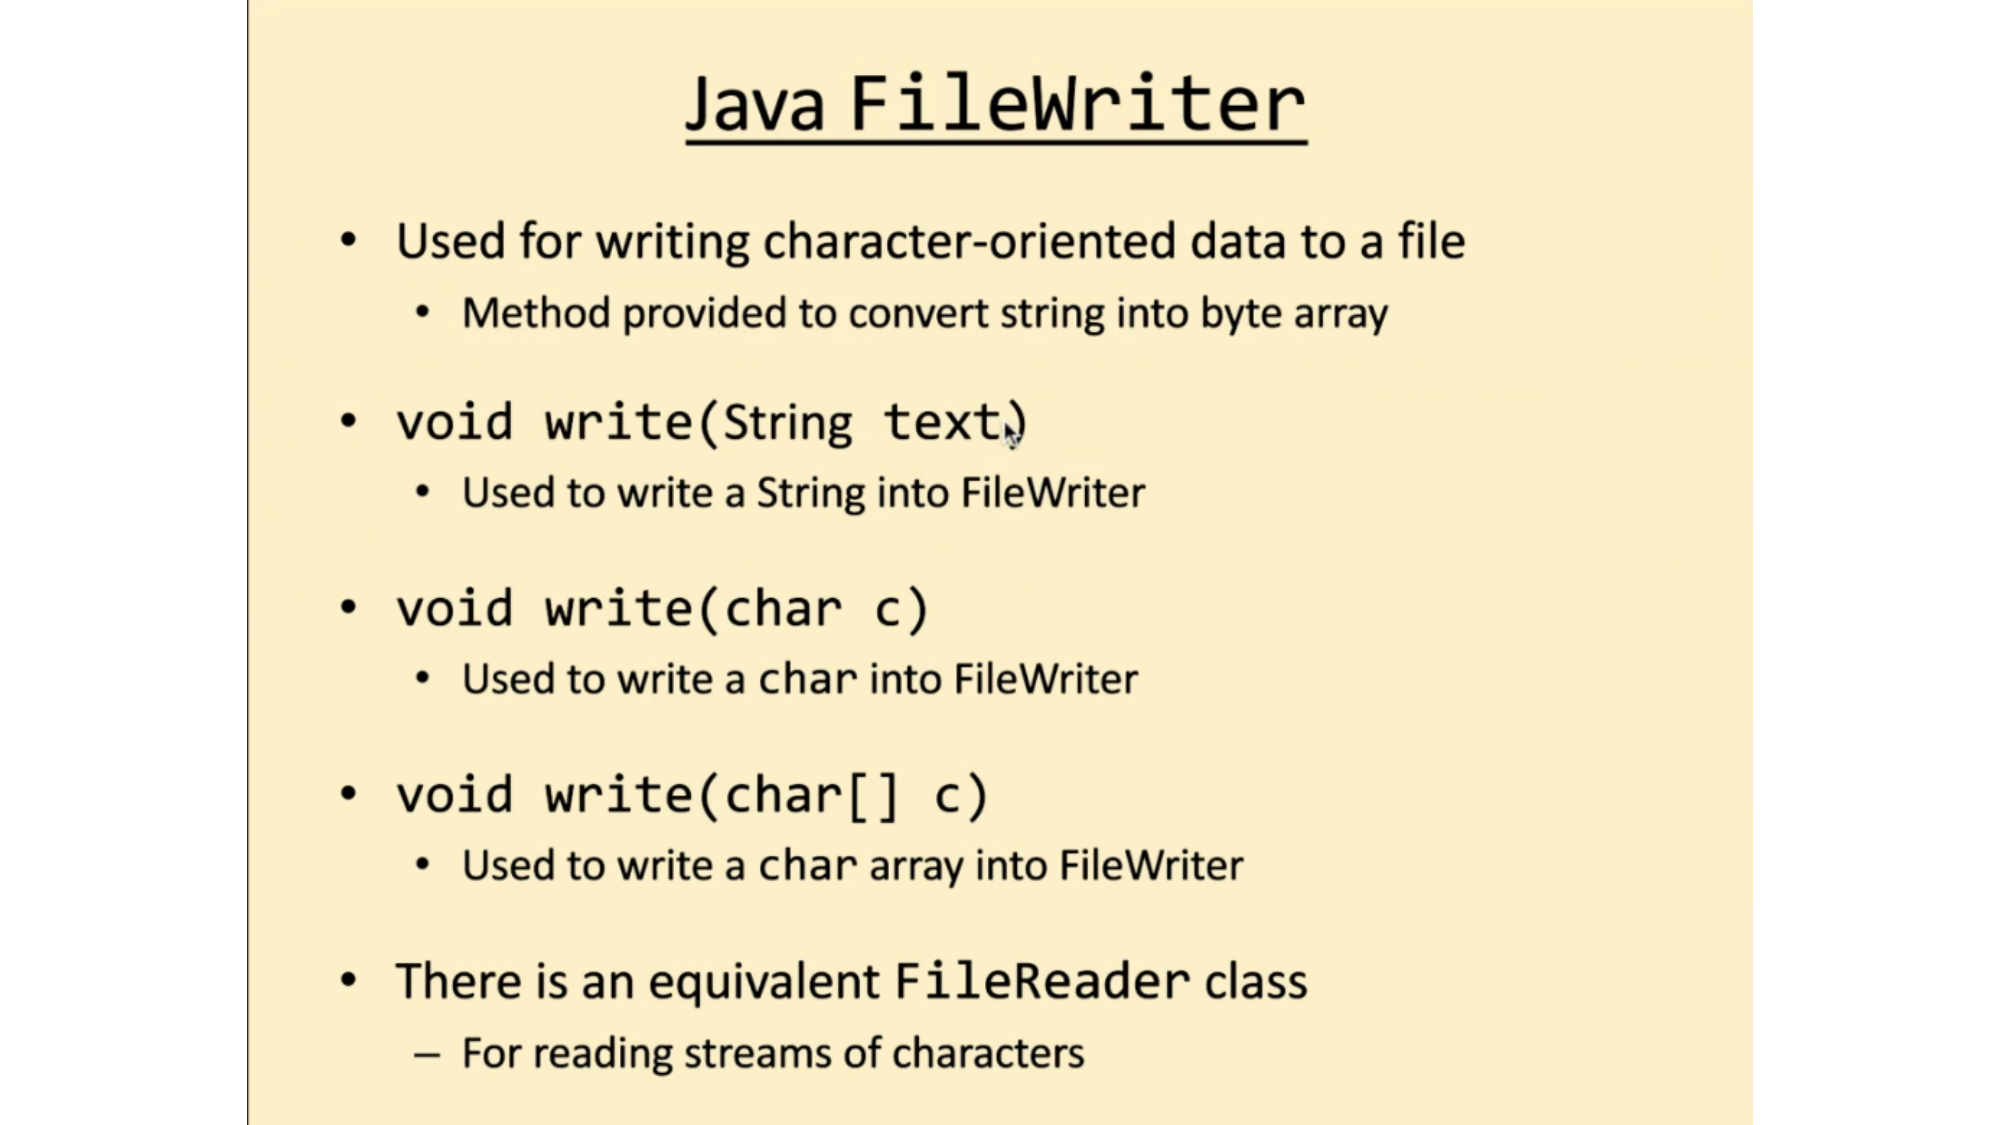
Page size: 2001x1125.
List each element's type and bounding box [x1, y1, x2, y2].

picture [246, 0, 1753, 1125]
